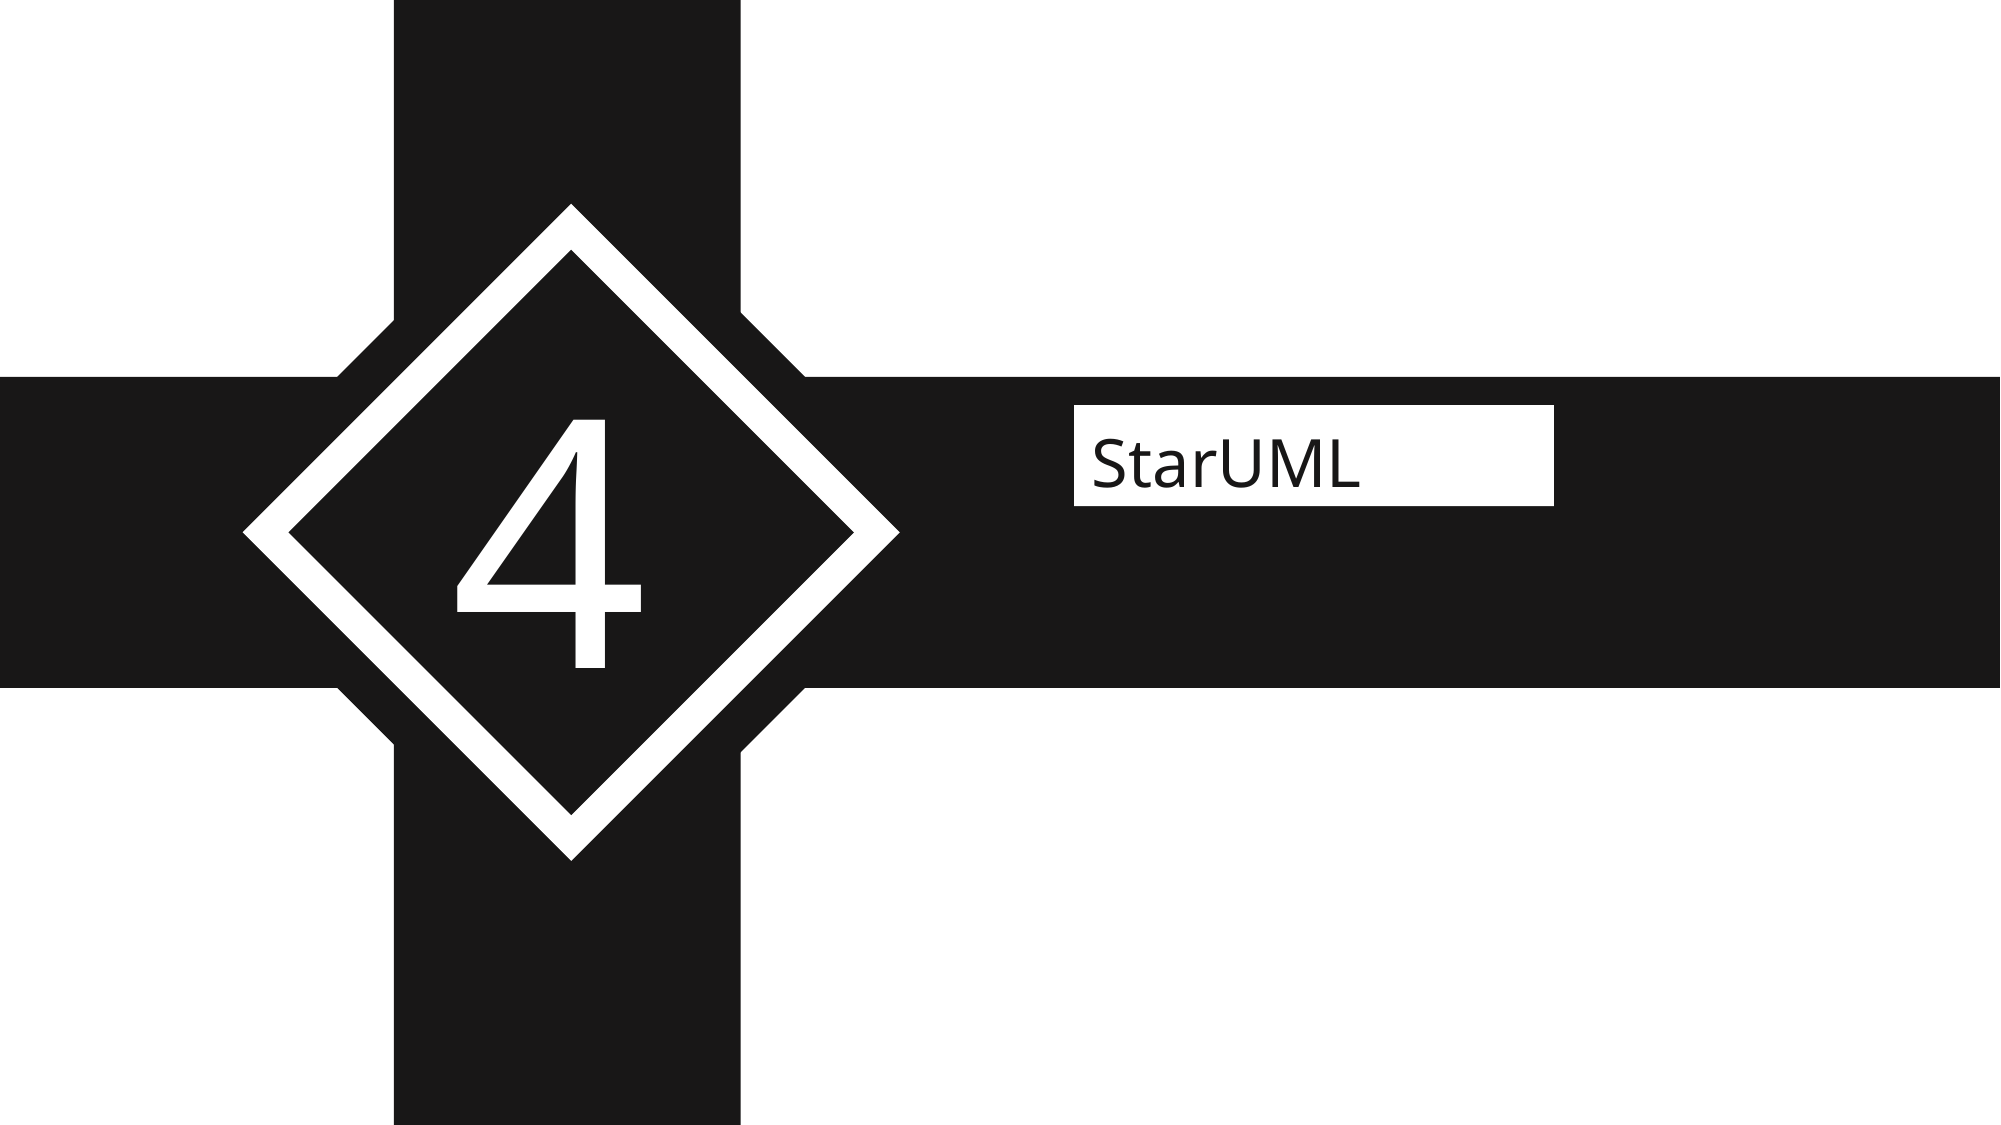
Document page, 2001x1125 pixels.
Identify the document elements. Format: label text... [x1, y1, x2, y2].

text_box [393, 747, 742, 1125]
text_box StarUML [1077, 413, 1530, 509]
text_box [807, 376, 2000, 689]
text_box [393, 0, 742, 318]
text_box [664, 341, 856, 724]
text_box [0, 376, 335, 689]
text_box [287, 384, 435, 681]
text_box [180, 141, 962, 924]
text_box [241, 338, 435, 727]
text_box [500, 746, 642, 817]
text_box 4 [435, 315, 664, 746]
text_box [1073, 404, 1555, 507]
text_box [454, 202, 902, 863]
text_box [504, 248, 638, 315]
